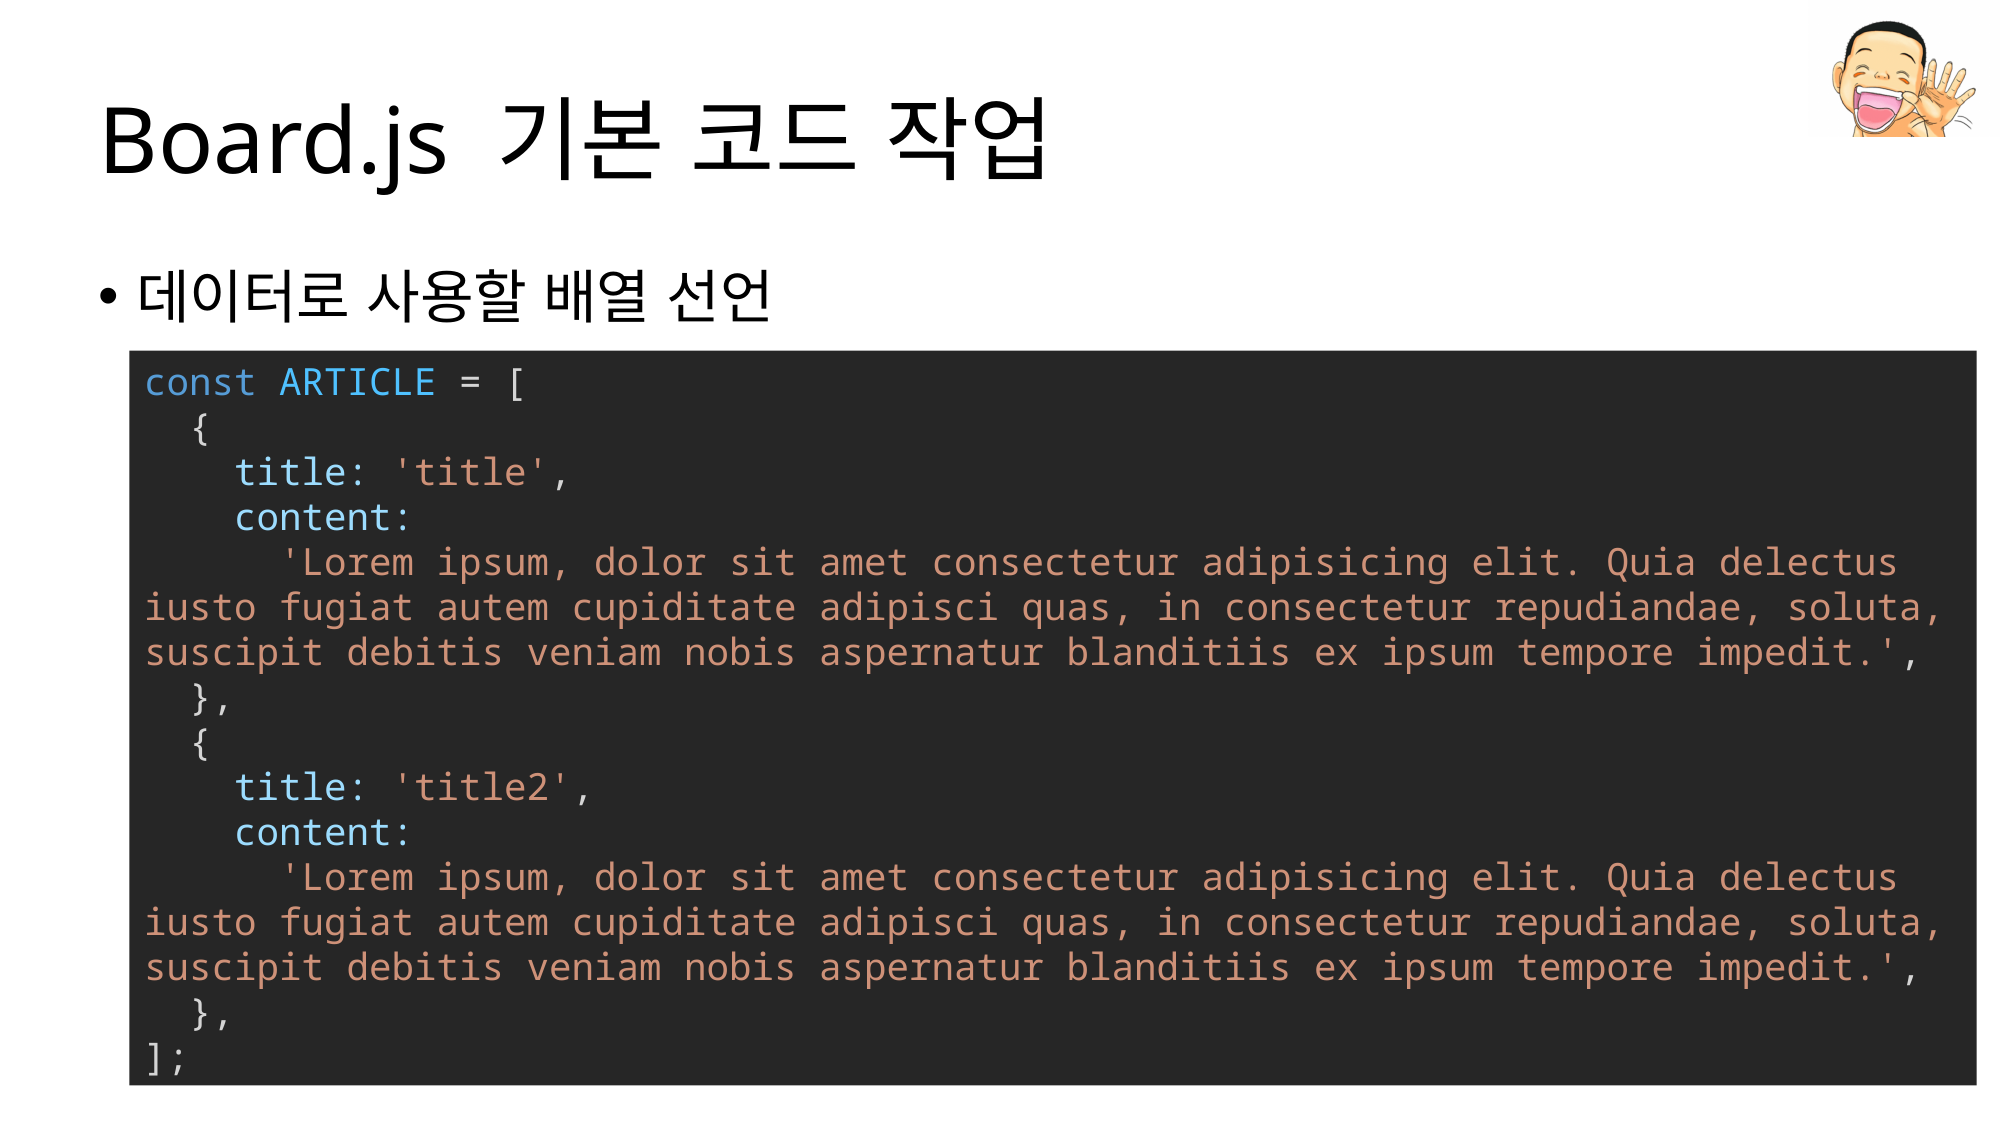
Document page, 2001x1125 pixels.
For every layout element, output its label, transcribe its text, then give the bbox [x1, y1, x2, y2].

text_box const ARTICLE = [ { title: 'title', content: 'Lorem ipsum, dolor sit amet consectetur adipisicing elit. Quia delectus iusto fugiat autem cupiditate adipisci quas, in consectetur repudiandae, soluta, suscipit debitis veniam nobis aspernatur blanditiis ex ipsum tempore impedit.', }, { title: 'title2', content: 'Lorem ipsum, dolor sit amet consectetur adipisicing elit. Quia delectus iusto fugiat autem cupiditate adipisci quas, in consectetur repudiandae, soluta, suscipit debitis veniam nobis aspernatur blanditiis ex ipsum tempore impedit.', }, ]; [129, 350, 1977, 1086]
picture [1931, 0, 2000, 137]
list 데이터로 사용할 배열 선언 [83, 218, 1931, 1125]
title Board.js 기본 코드 작업 [83, 0, 1931, 218]
